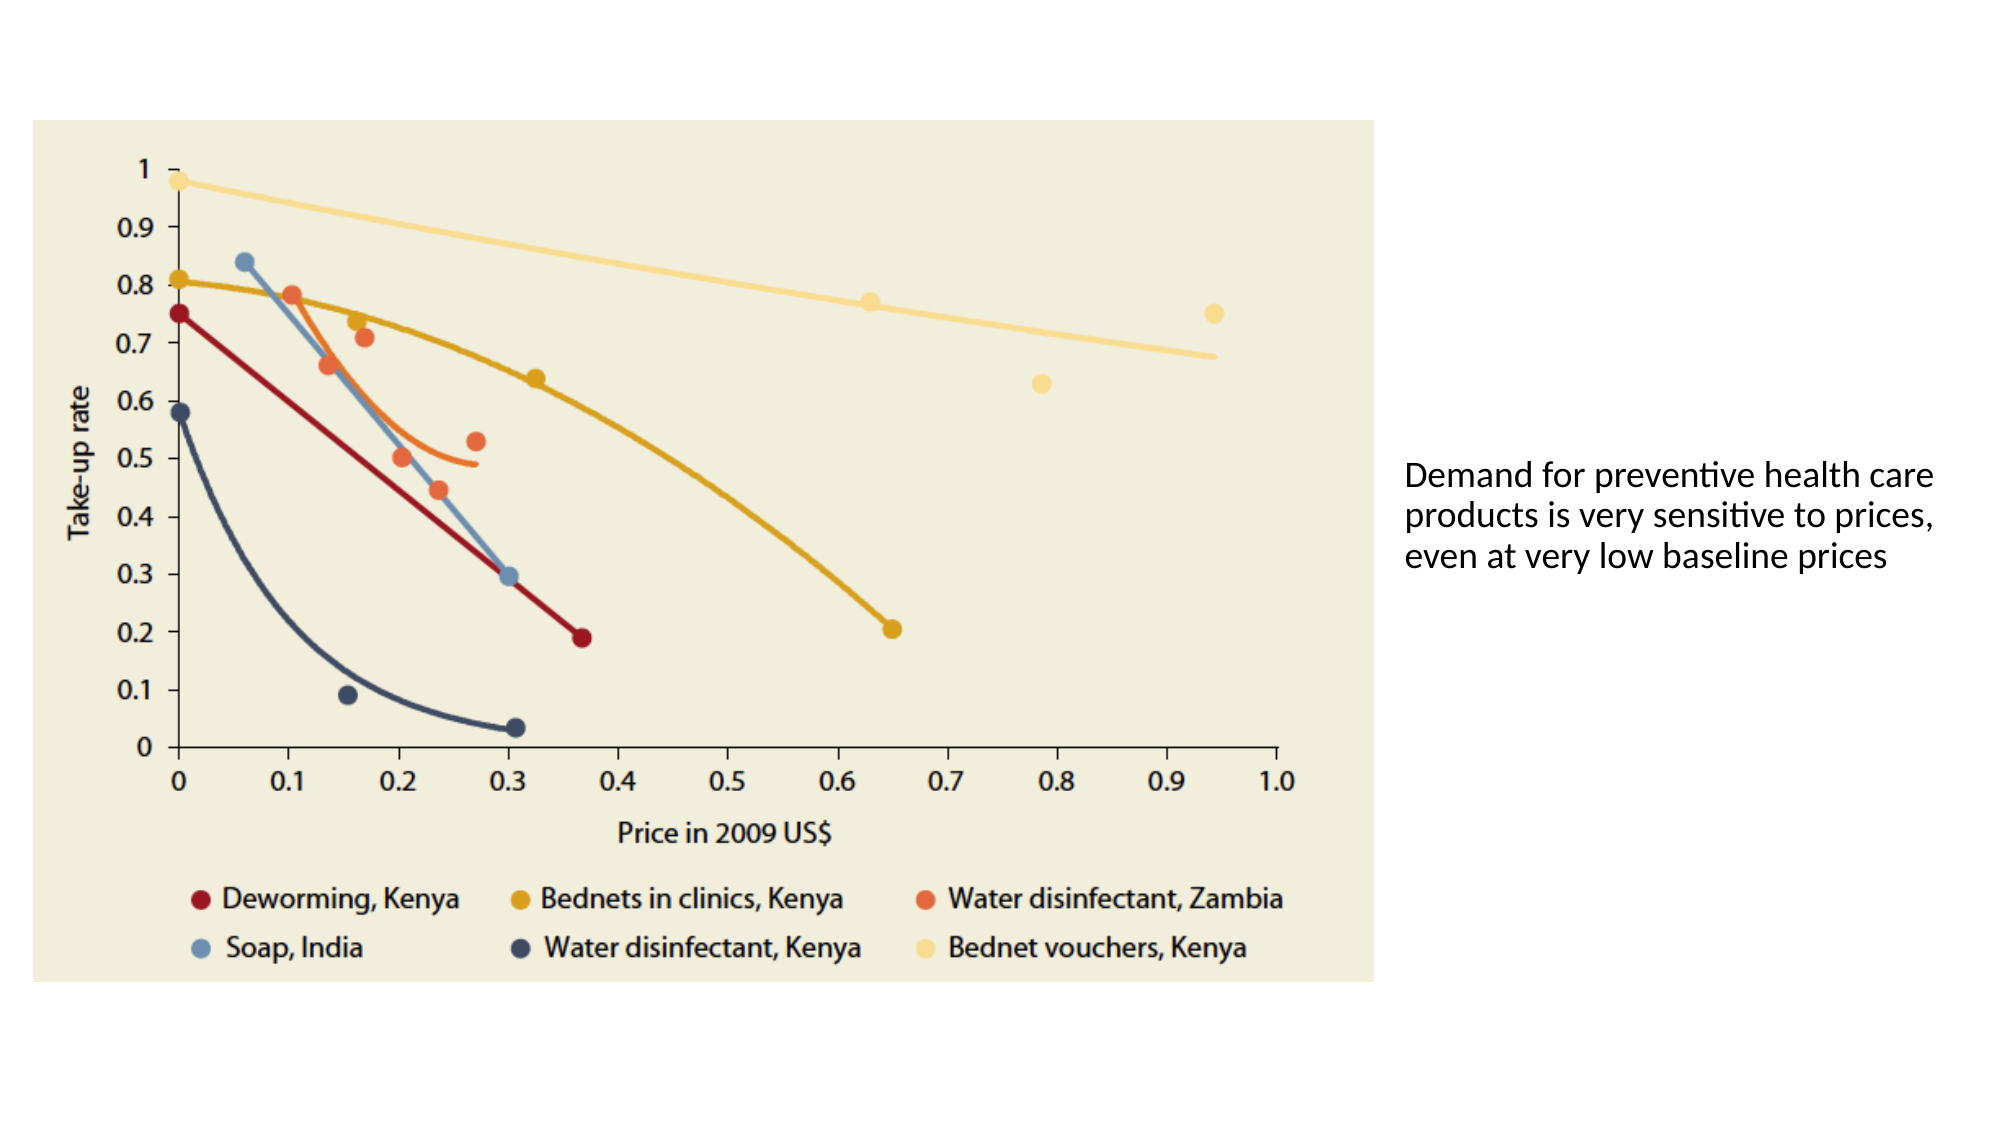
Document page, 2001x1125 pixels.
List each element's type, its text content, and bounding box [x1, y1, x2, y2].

picture [33, 120, 1374, 983]
list Demand for preventive health care products is very sensitive to prices, even at very low baseline prices [1389, 447, 1954, 943]
